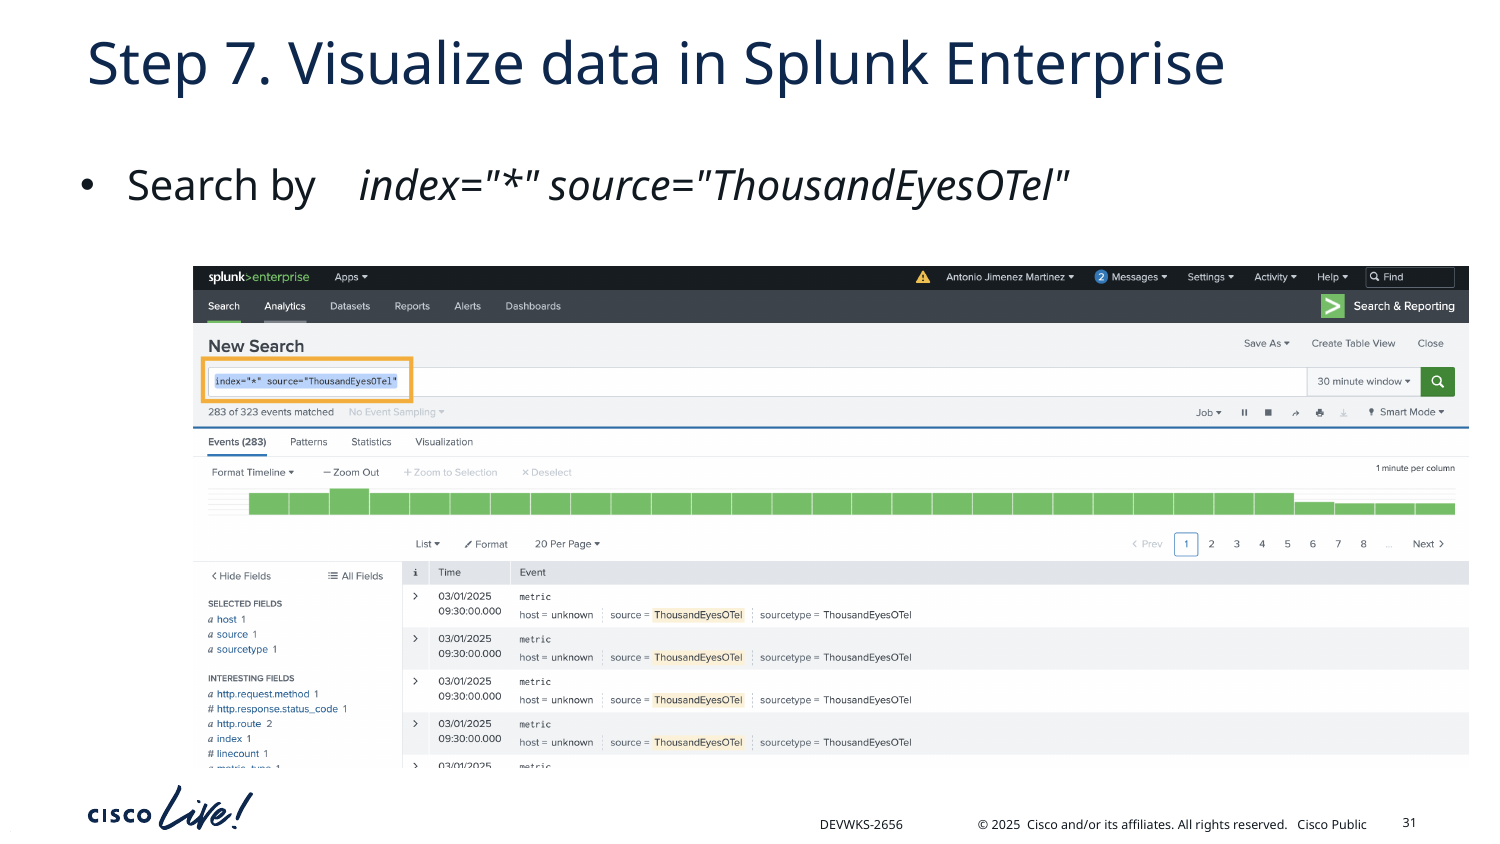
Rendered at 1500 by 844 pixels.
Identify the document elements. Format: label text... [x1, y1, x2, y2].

footer DEVWKS-2656 [809, 811, 982, 838]
slide_number 31 [1373, 800, 1432, 844]
text_box Step 7. Visualize data in Splunk Enterprise [72, 32, 1429, 104]
picture [193, 266, 1470, 768]
text_box Search by index="*" source="ThousandEyesOTel" [65, 126, 1442, 217]
